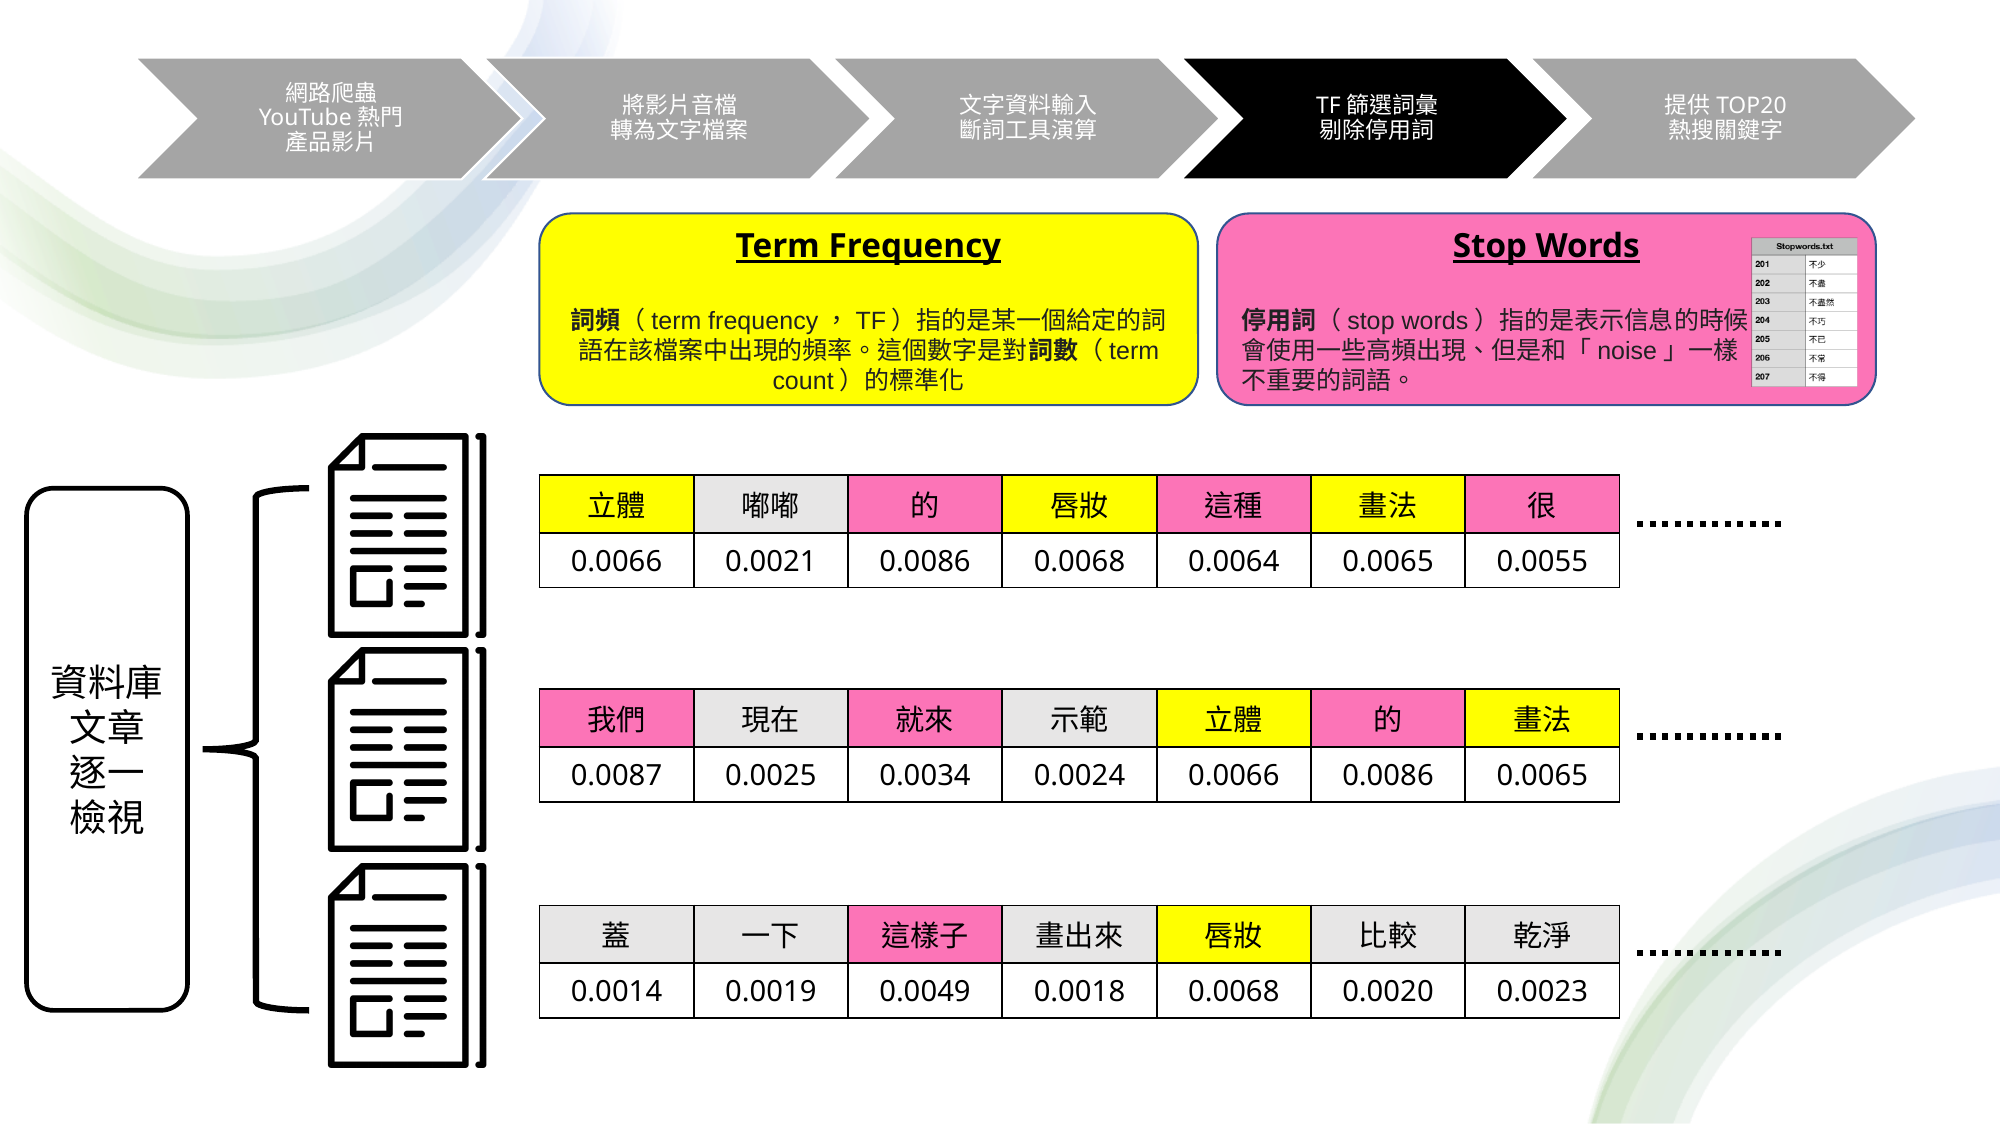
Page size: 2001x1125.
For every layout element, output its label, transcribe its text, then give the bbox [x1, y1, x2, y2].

table_header 這樣子 [849, 906, 1001, 962]
table_header 畫法 [1312, 476, 1464, 532]
table_cell 0.0014 [540, 964, 693, 1017]
table_header 畫出來 [1003, 906, 1156, 962]
table_header 比較 [1312, 906, 1464, 962]
table_cell 0.0019 [695, 964, 847, 1017]
table_header 我們 [540, 690, 693, 746]
table_header 唇妝 [1003, 476, 1156, 532]
table_header 示範 [1003, 690, 1156, 746]
text_box Stop Words 停用詞（stop words）指的是表示信息的時候， 會使用一些高頻出現、但是和「noise」一樣 不重要的詞語。 [1216, 212, 1877, 407]
picture [0, 0, 2000, 1125]
table_header 乾淨 [1466, 906, 1619, 962]
table_header 的 [849, 476, 1001, 532]
table_cell 0.0018 [1003, 964, 1156, 1017]
table_cell 0.0034 [849, 748, 1001, 801]
table_cell 0.0068 [1158, 964, 1310, 1017]
table_cell 0.0023 [1466, 964, 1619, 1017]
table_cell 0.0024 [1003, 748, 1156, 801]
table_header 唇妝 [1158, 906, 1310, 962]
table_cell 0.0068 [1003, 534, 1156, 587]
text_box 資料庫 文章 逐一 檢視 [25, 487, 189, 1012]
table_header 一下 [695, 906, 847, 962]
table_cell 0.0021 [695, 534, 847, 587]
table_cell 0.0055 [1466, 534, 1619, 587]
table_cell 0.0065 [1312, 534, 1464, 587]
table_cell 0.0065 [1466, 748, 1619, 801]
table_header 這種 [1158, 476, 1310, 532]
table_cell 0.0049 [849, 964, 1001, 1017]
table_header 現在 [695, 690, 847, 746]
table_header 立體 [540, 476, 693, 532]
text_box Term Frequency 詞頻（term frequency，TF）指的是某一個給定的詞語在該檔案中出現的頻率。這個數字是對詞數（term count）的標準化 [538, 212, 1200, 407]
table_header 的 [1312, 690, 1464, 746]
table_cell 0.0066 [1158, 748, 1310, 801]
text_box [202, 487, 310, 1011]
table_cell 0.0086 [849, 534, 1001, 587]
table_header 嘟嘟 [695, 476, 847, 532]
table_header 畫法 [1466, 690, 1619, 746]
table_cell 0.0025 [695, 748, 847, 801]
table_header 蓋 [540, 906, 693, 962]
table_header 很 [1466, 476, 1619, 532]
table_cell 0.0087 [540, 748, 693, 801]
table_cell 0.0086 [1312, 748, 1464, 801]
table_cell 0.0020 [1312, 964, 1464, 1017]
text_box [134, 57, 1918, 180]
table_header 立體 [1158, 690, 1310, 746]
table_cell 0.0066 [540, 534, 693, 587]
table_cell 0.0064 [1158, 534, 1310, 587]
table_header 就來 [849, 690, 1001, 746]
